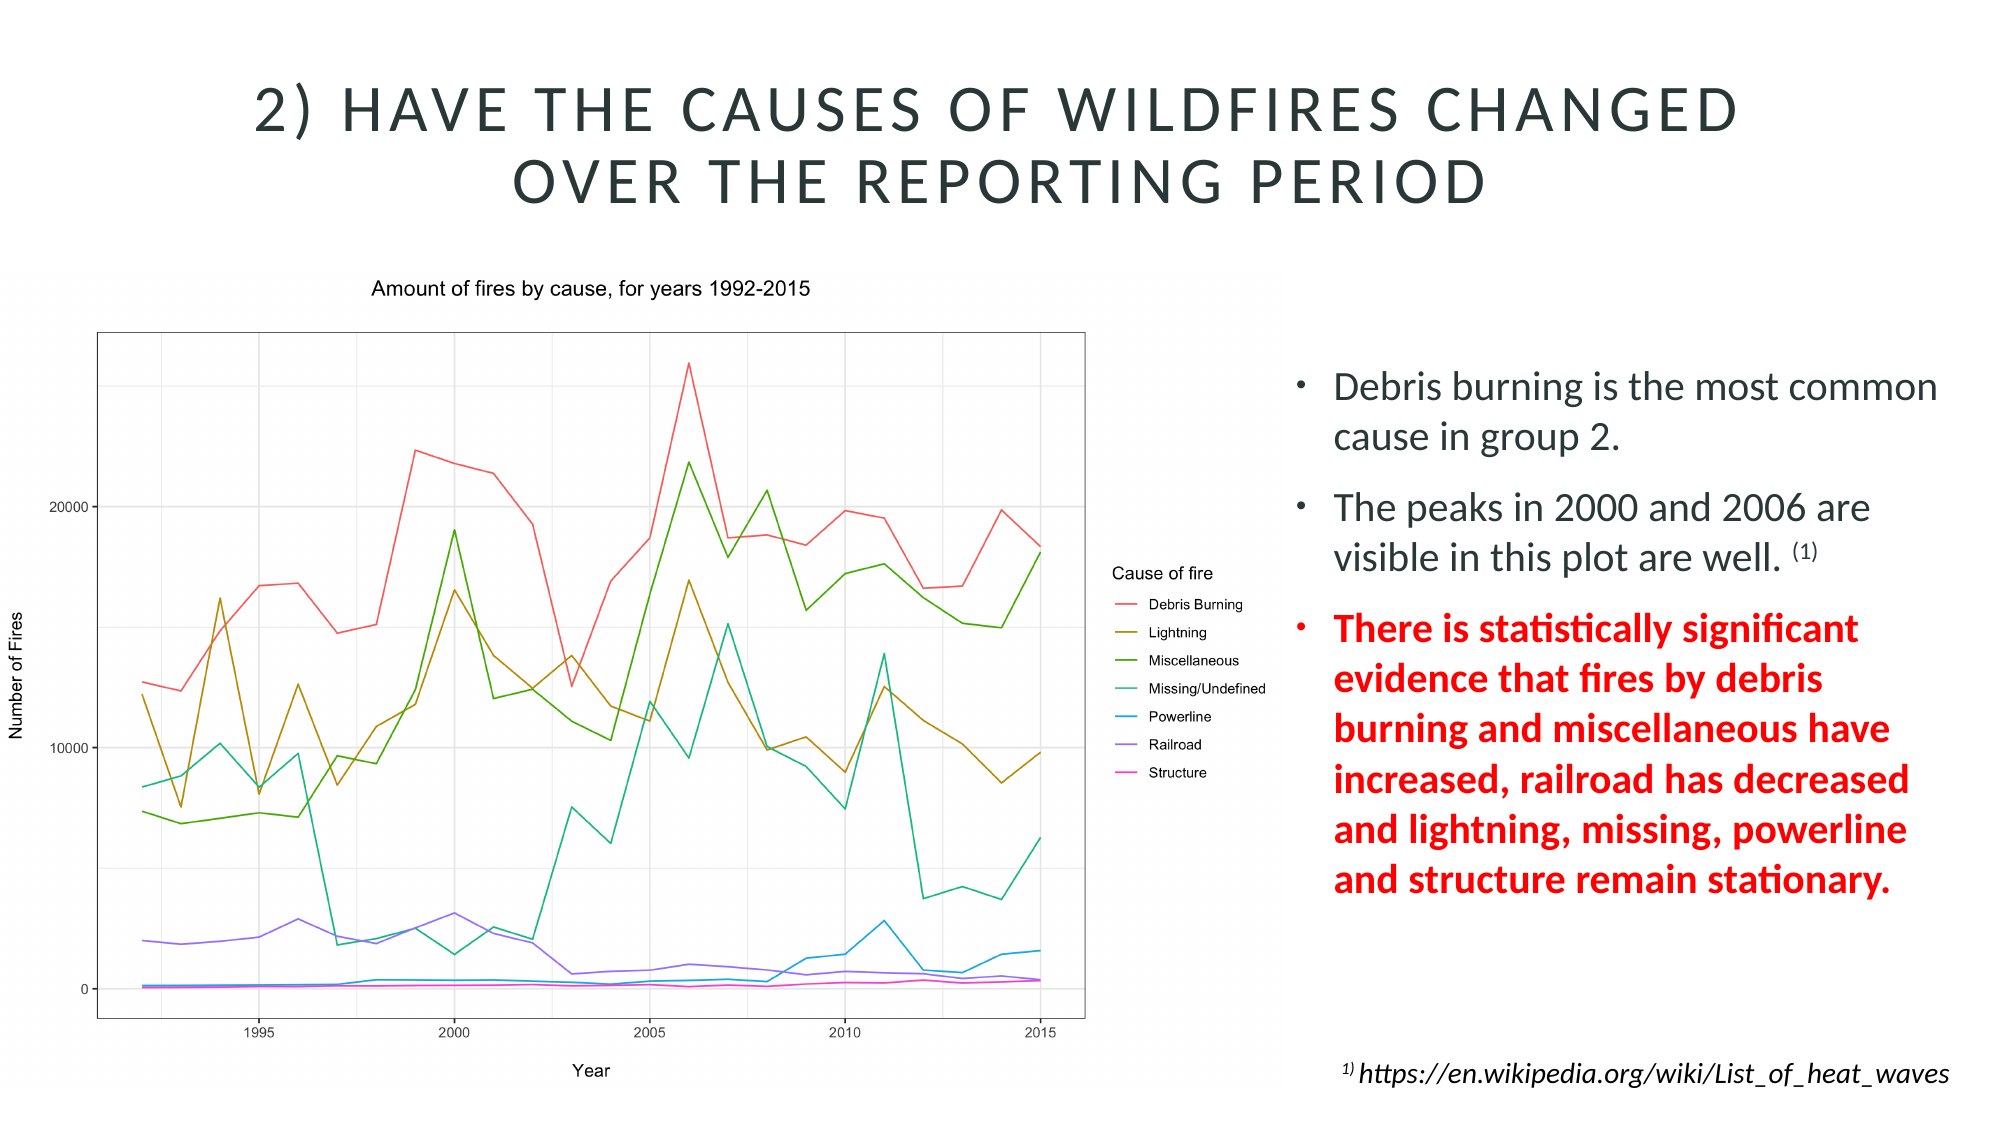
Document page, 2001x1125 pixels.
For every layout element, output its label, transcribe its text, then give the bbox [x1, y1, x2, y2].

list Debris burning is the most common cause in group 2. The peaks in 2000 and 2006 are visible in this plot are well. (1) There is statistically significant evidence that fires by debris burning and miscellaneous have increased, railroad has decreased and lightning, missing, powerline and structure remain stationary. [1284, 351, 1969, 995]
picture [0, 271, 1284, 1089]
title 2) Have the causes of wildfires changed over the reporting period [221, 0, 1779, 225]
text_box 1) https://en.wikipedia.org/wiki/List_of_heat_waves [1326, 1046, 1979, 1097]
